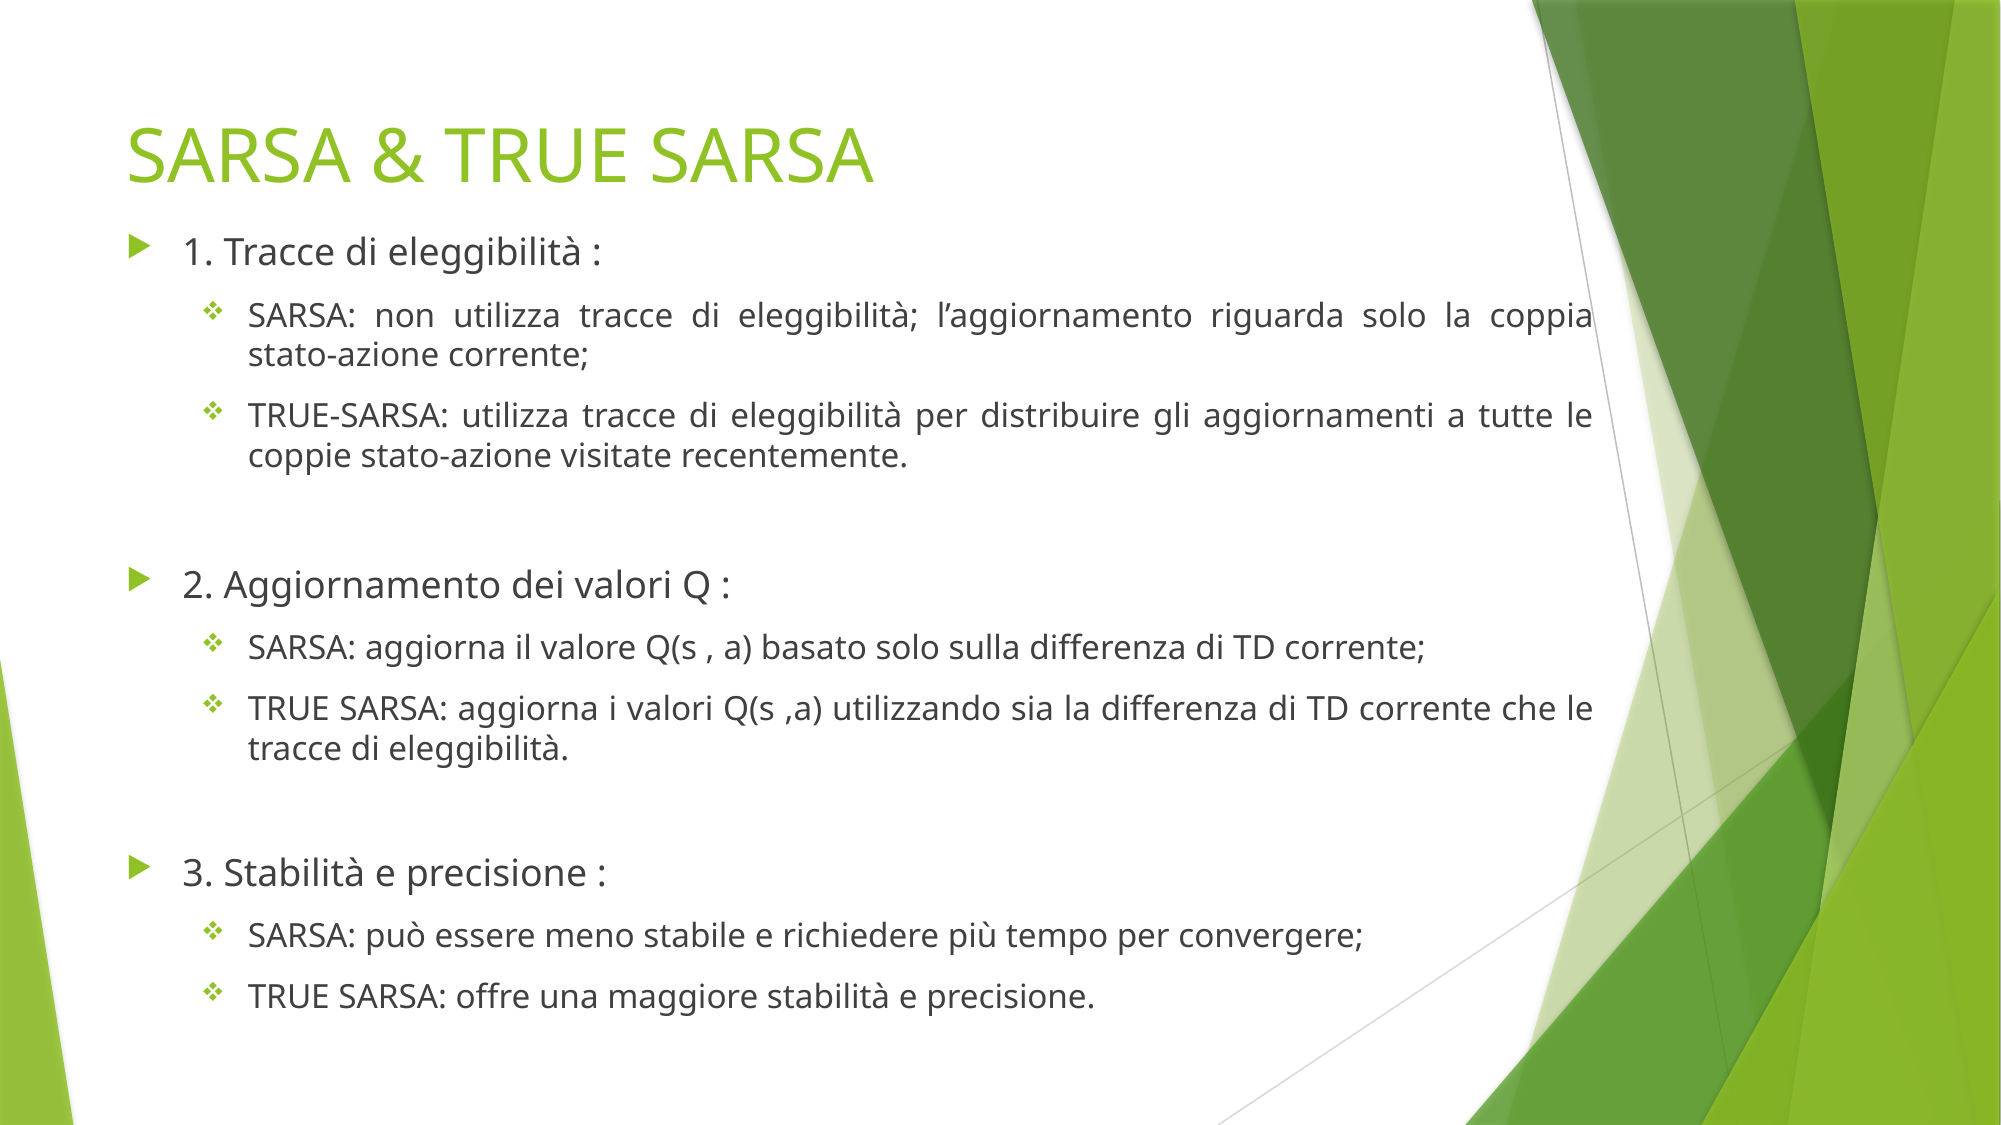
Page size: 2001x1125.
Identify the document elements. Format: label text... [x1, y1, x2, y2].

title SARSA & TRUE SARSA [111, 99, 1522, 220]
list 1. Tracce di eleggibilità : SARSA: non utilizza tracce di eleggibilità; l’aggiornamento riguarda solo la coppia stato-azione corrente; TRUE-SARSA: utilizza tracce di eleggibilità per distribuire gli aggiornamenti a tutte le coppie stato-azione visitate recentemente. 2. Aggiornamento dei valori Q : SARSA: aggiorna il valore Q(s , a) basato solo sulla differenza di TD corrente; TRUE SARSA: aggiorna i valori Q(s ,a) utilizzando sia la differenza di TD corrente che le tracce di eleggibilità. 3. Stabilità e precisione : SARSA: può essere meno stabile e richiedere più tempo per convergere; TRUE SARSA: offre una maggiore stabilità e precisione. [111, 220, 1612, 1078]
